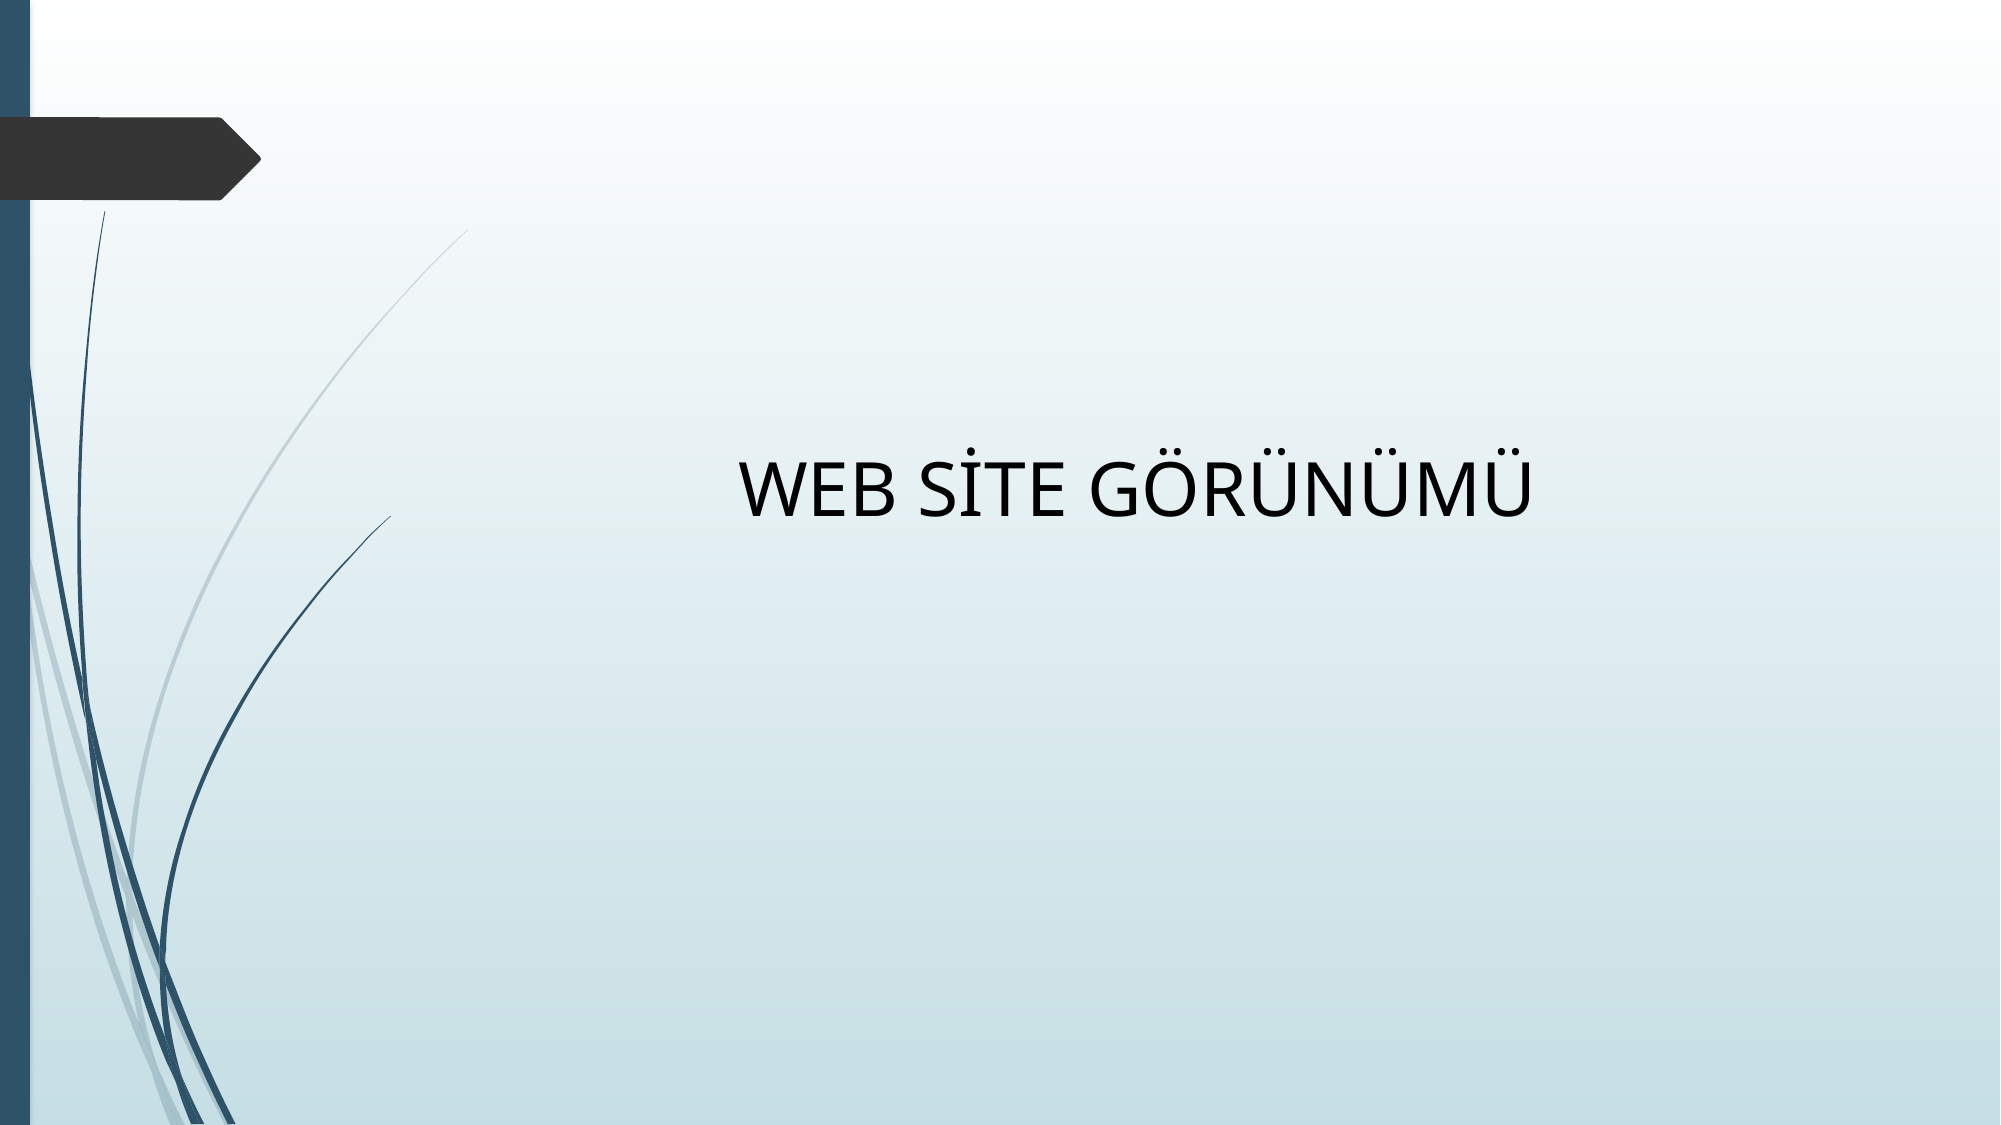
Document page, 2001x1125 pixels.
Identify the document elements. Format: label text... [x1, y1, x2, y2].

title WEB SİTE GÖRÜNÜMÜ [406, 434, 1869, 645]
